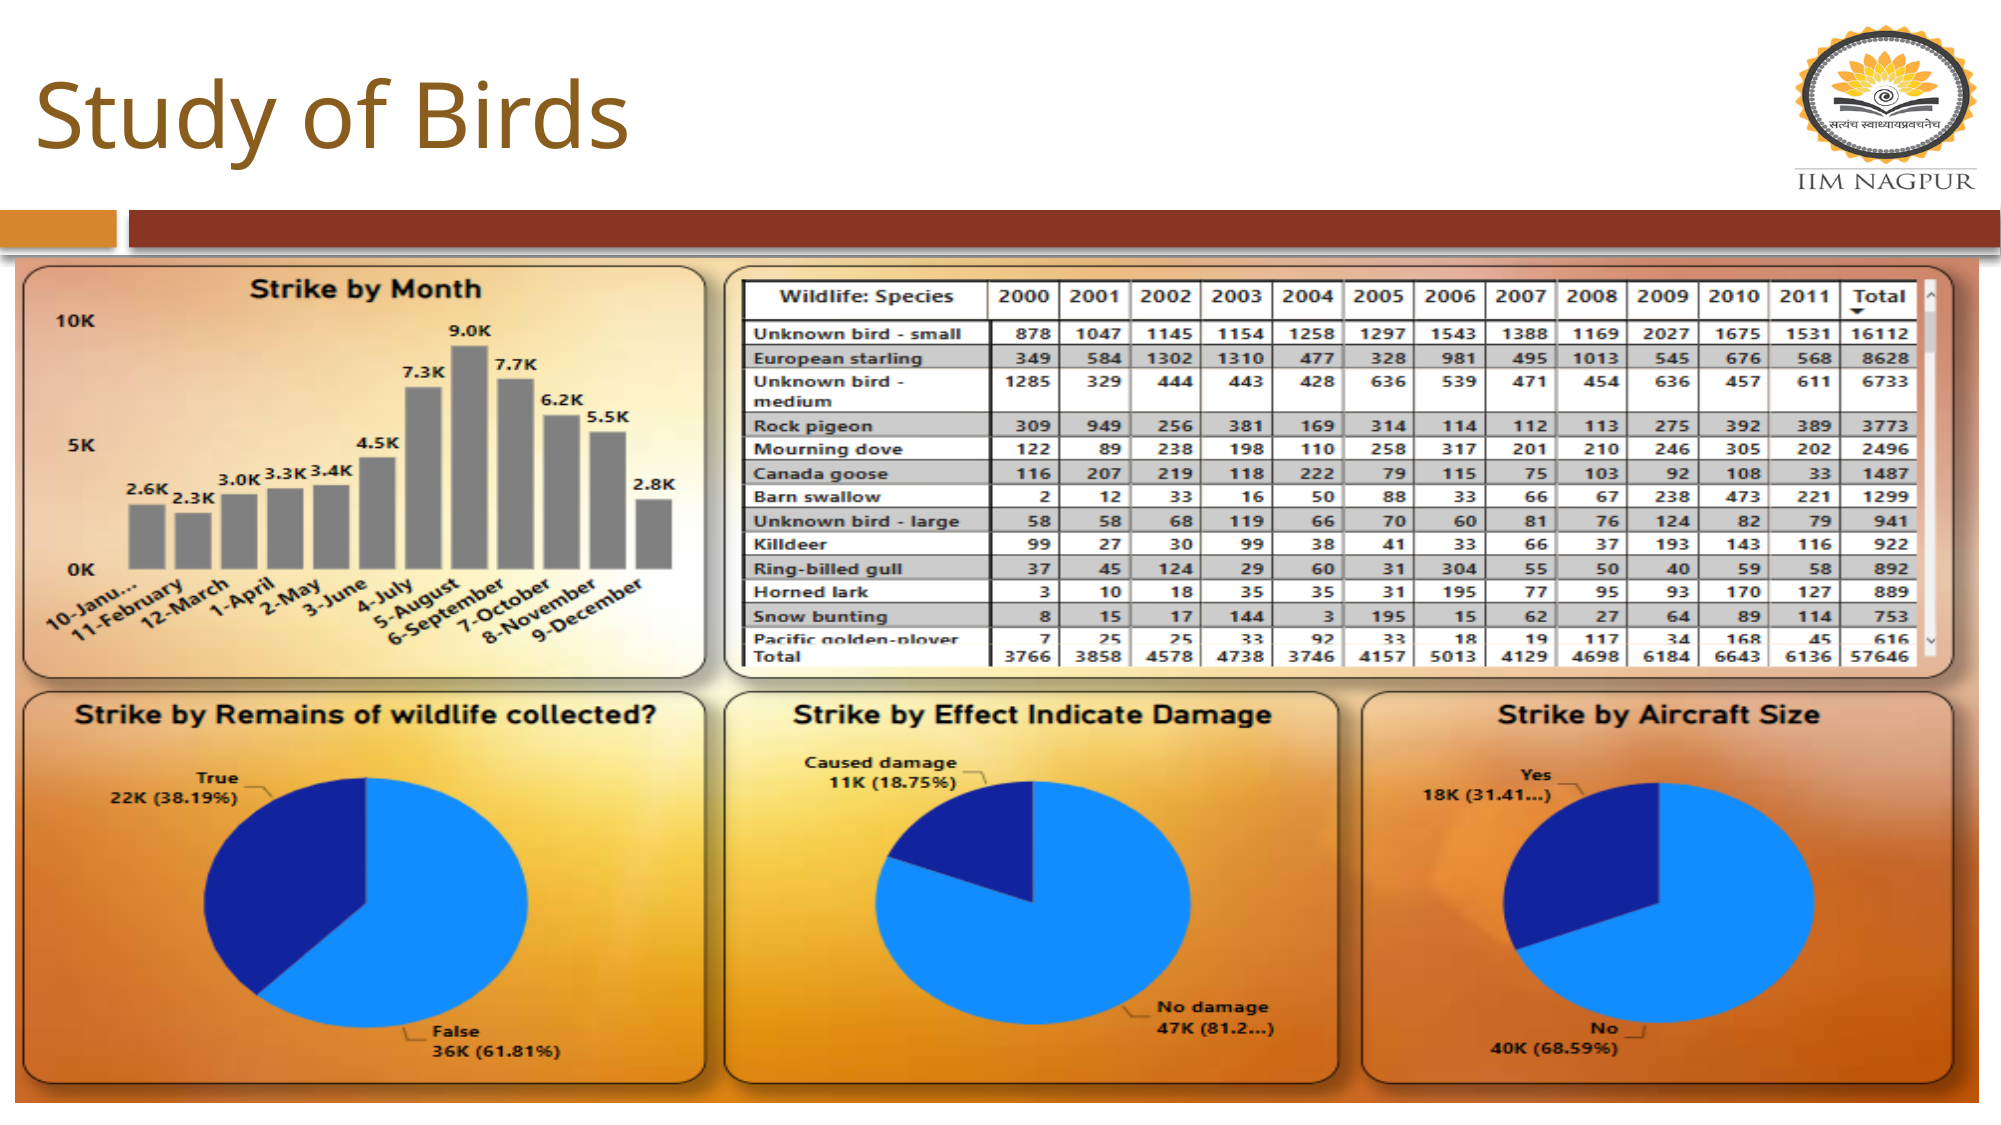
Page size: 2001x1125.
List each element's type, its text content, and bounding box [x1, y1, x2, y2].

picture [15, 258, 1979, 1104]
picture [1791, 22, 1980, 192]
title Study of Birds [19, 30, 1761, 194]
